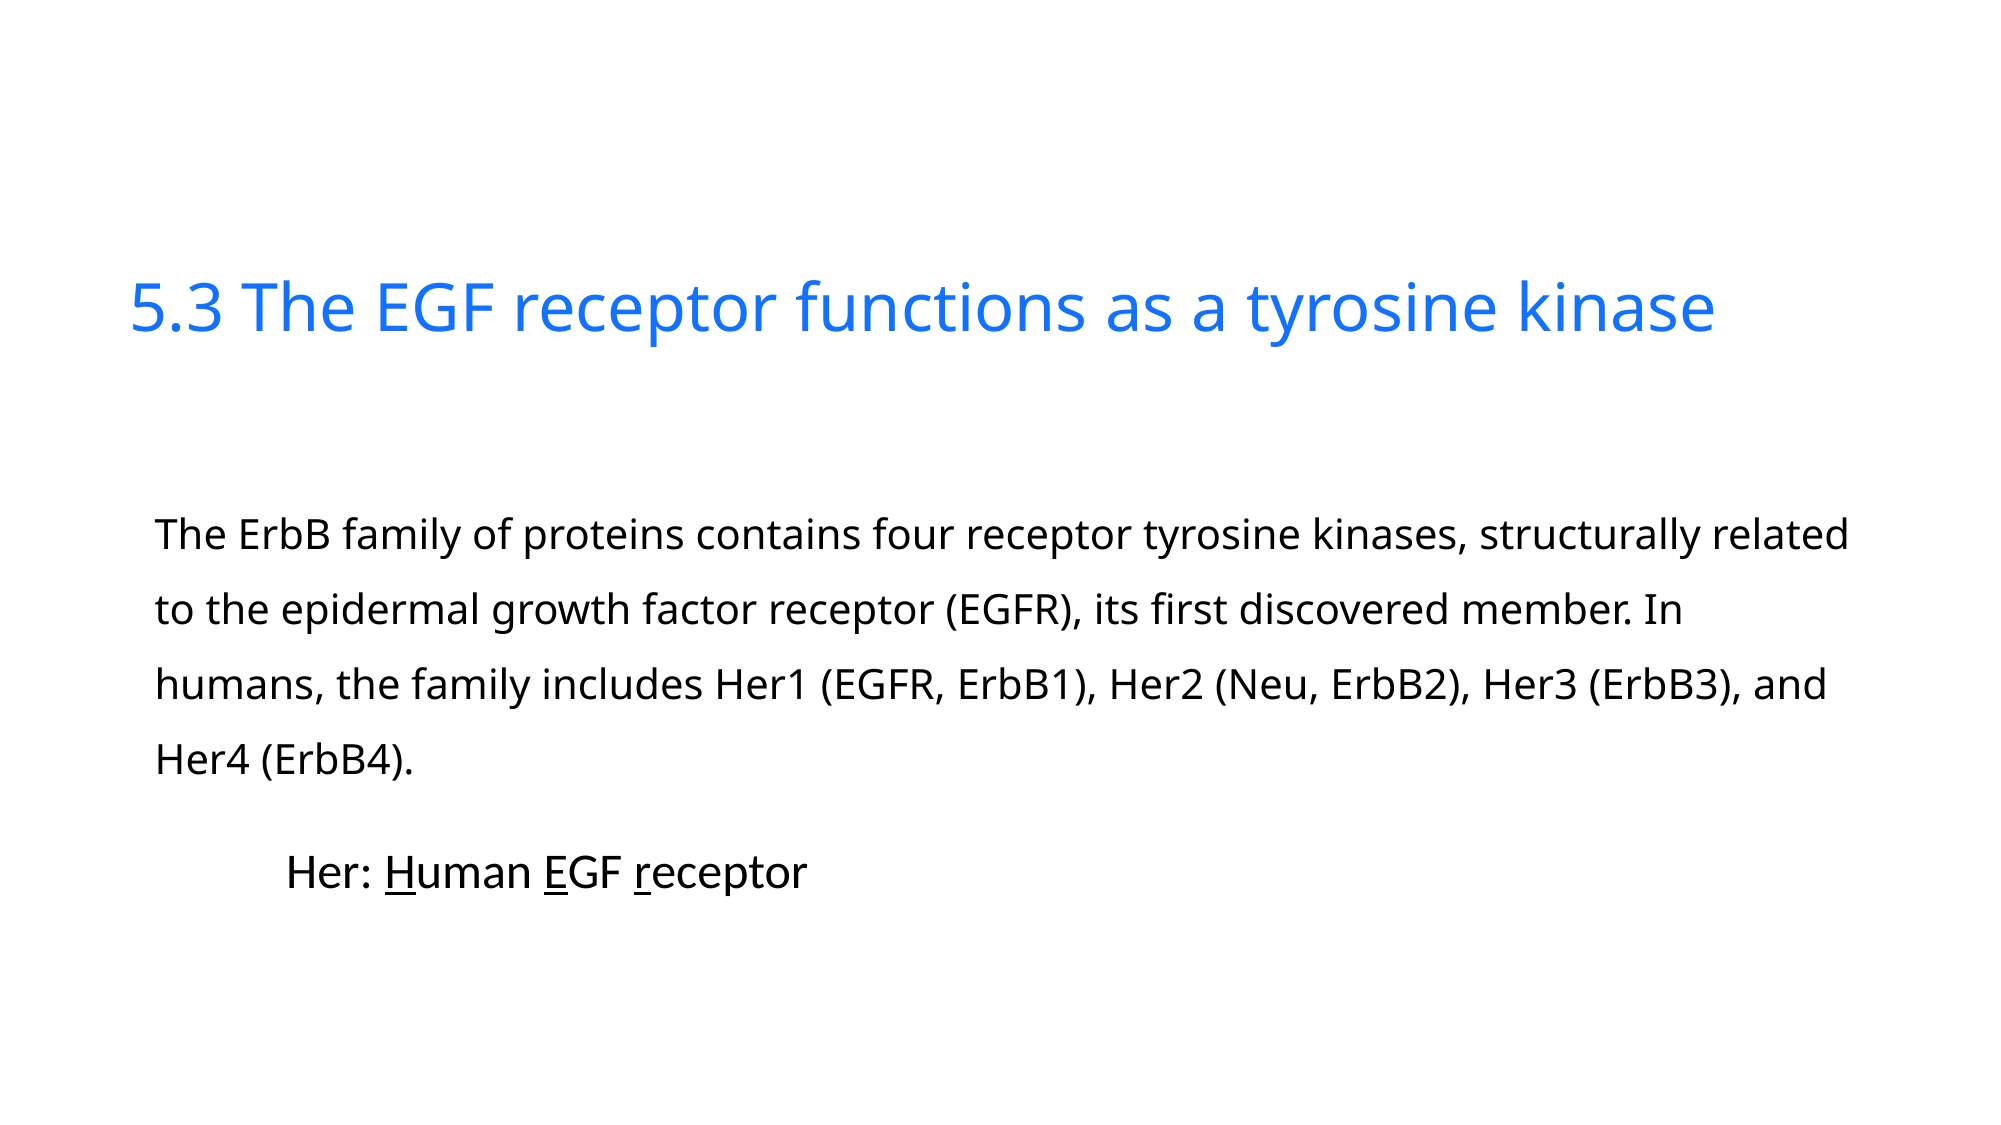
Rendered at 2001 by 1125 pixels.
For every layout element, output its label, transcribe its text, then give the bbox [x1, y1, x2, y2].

text_box The ErbB family of proteins contains four receptor tyrosine kinases, structurally related to the epidermal growth factor receptor (EGFR), its first discovered member. In humans, the family includes Her1 (EGFR, ErbB1), Her2 (Neu, ErbB2), Her3 (ErbB3), and Her4 (ErbB4). [139, 475, 1869, 791]
text_box Her: Human EGF receptor [271, 831, 824, 907]
text_box 5.3 The EGF receptor functions as a tyrosine kinase [115, 257, 1894, 353]
